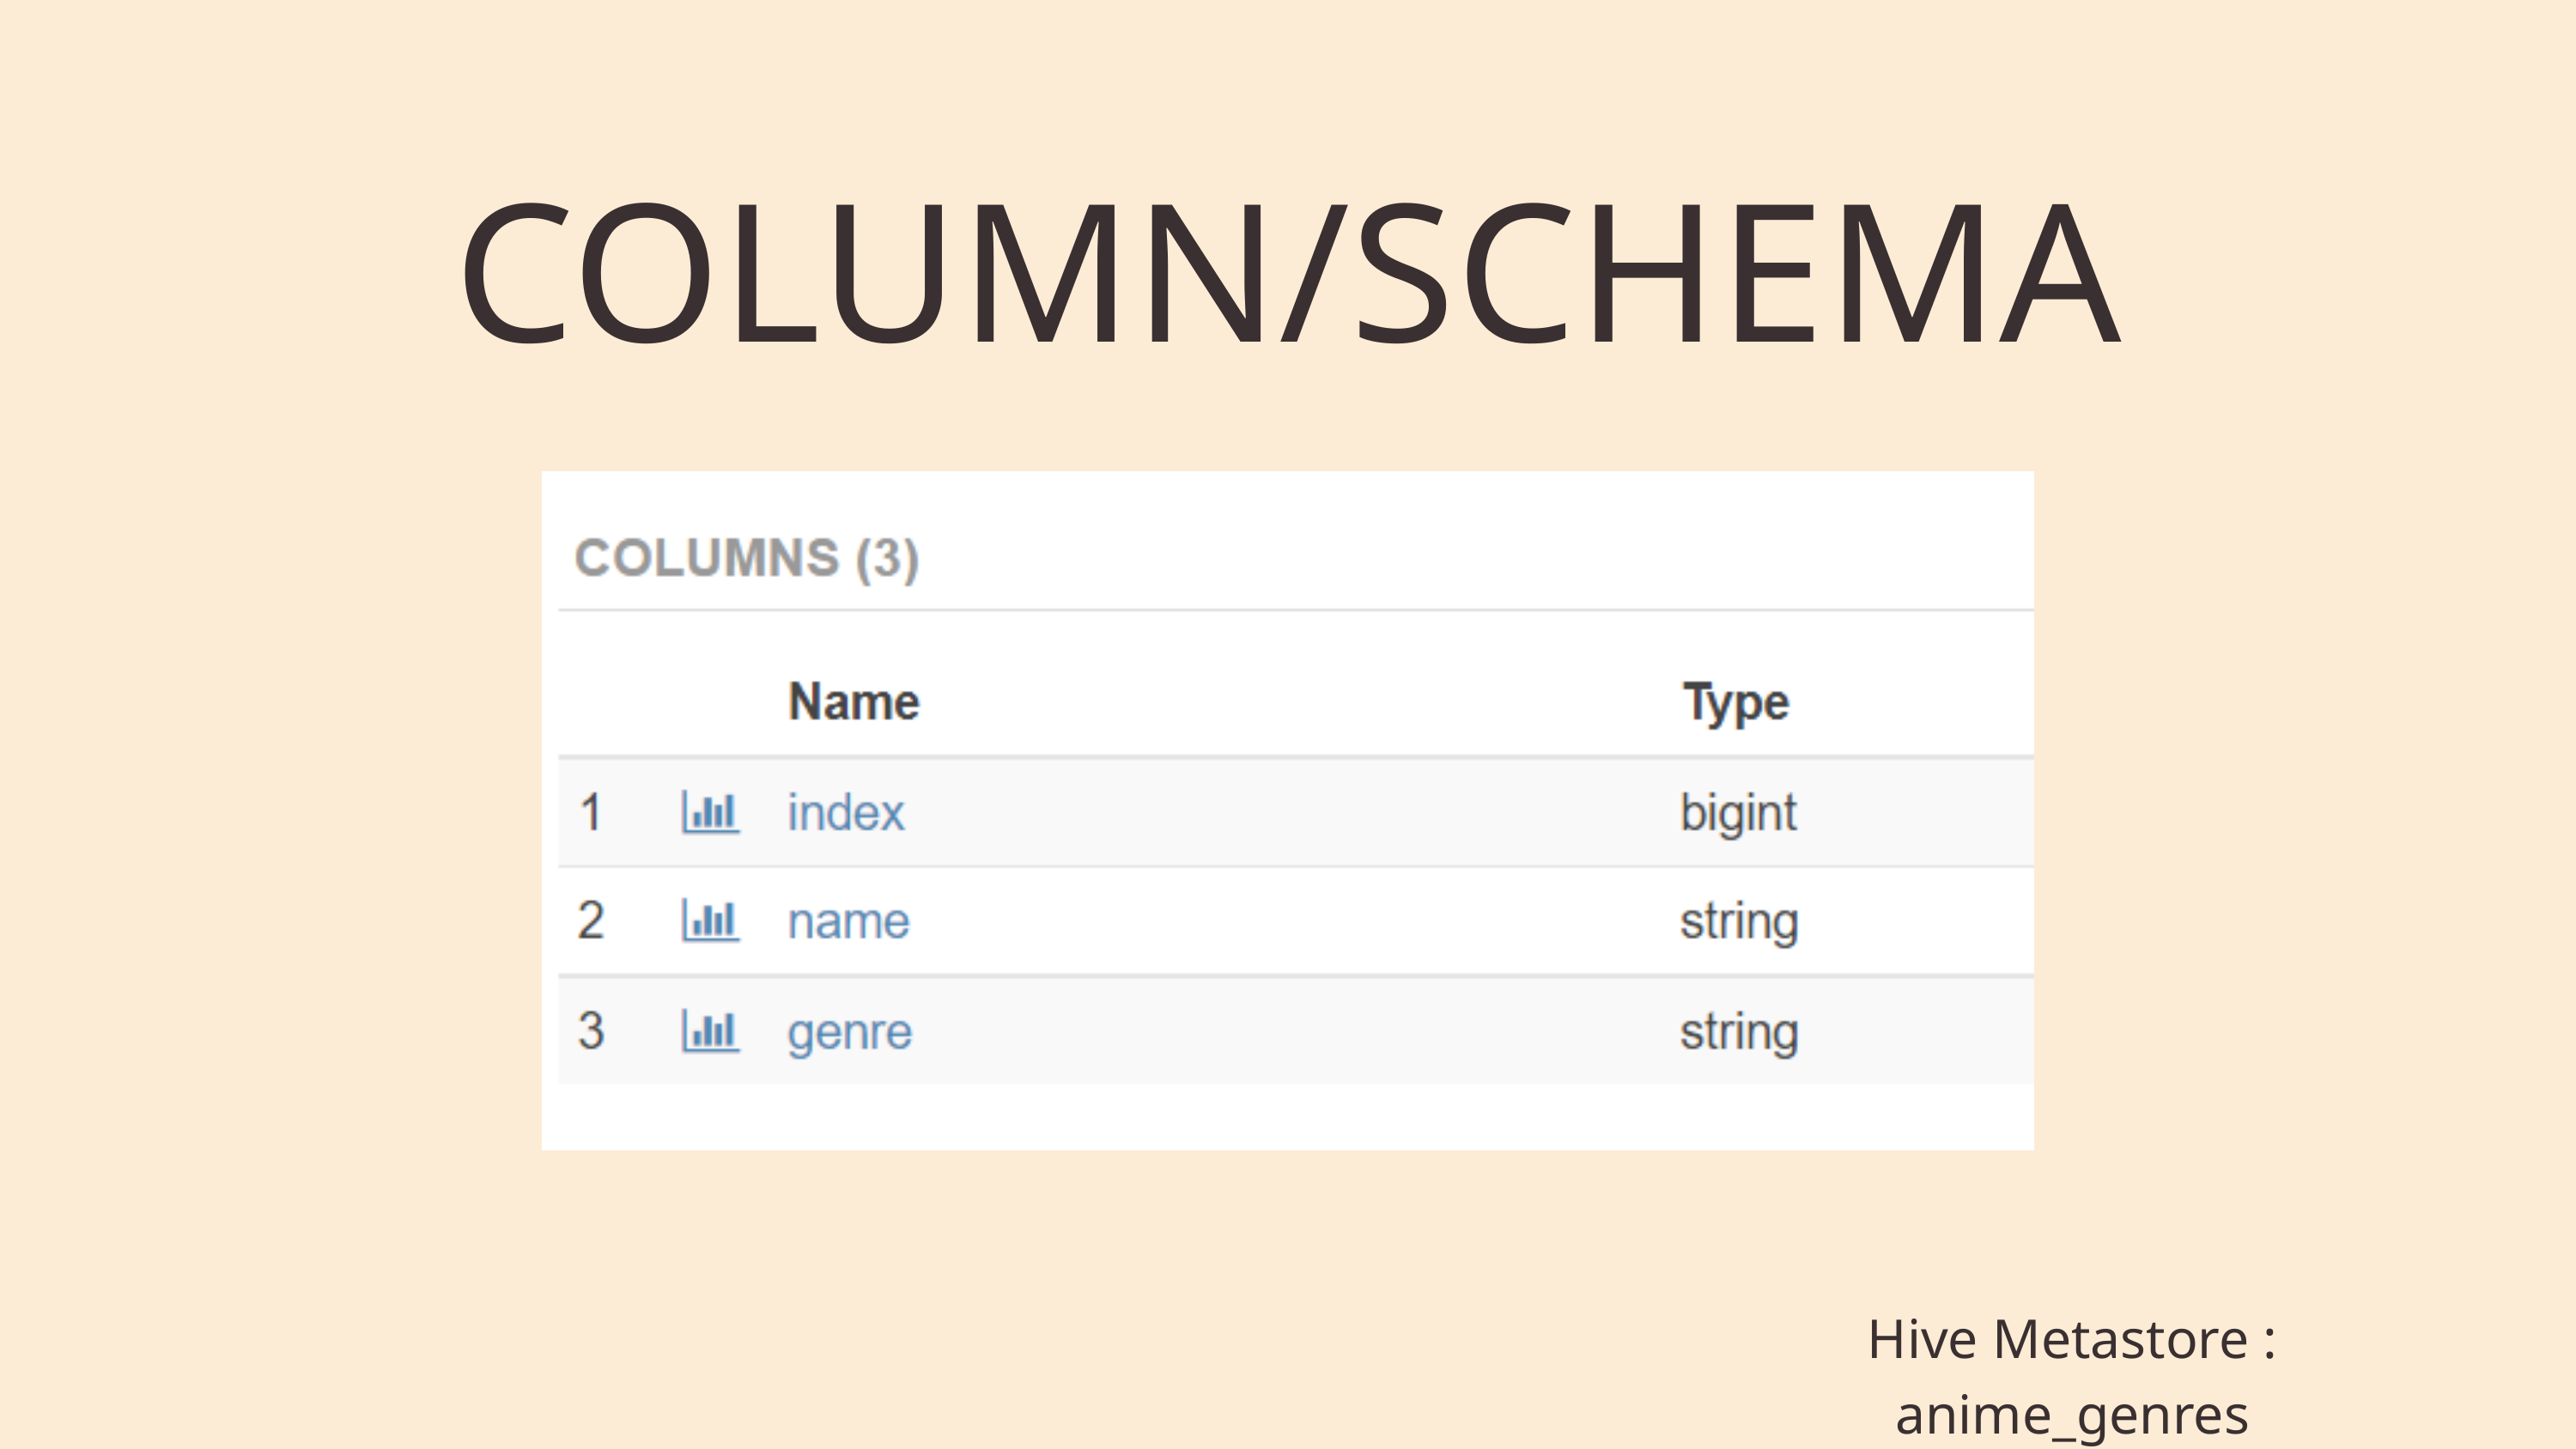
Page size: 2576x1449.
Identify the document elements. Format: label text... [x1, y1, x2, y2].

text_box COLUMN/SCHEMA [68, 215, 2508, 381]
picture [541, 471, 2034, 1150]
text_box Hive Metastore : anime_genres [1687, 1294, 2458, 1445]
